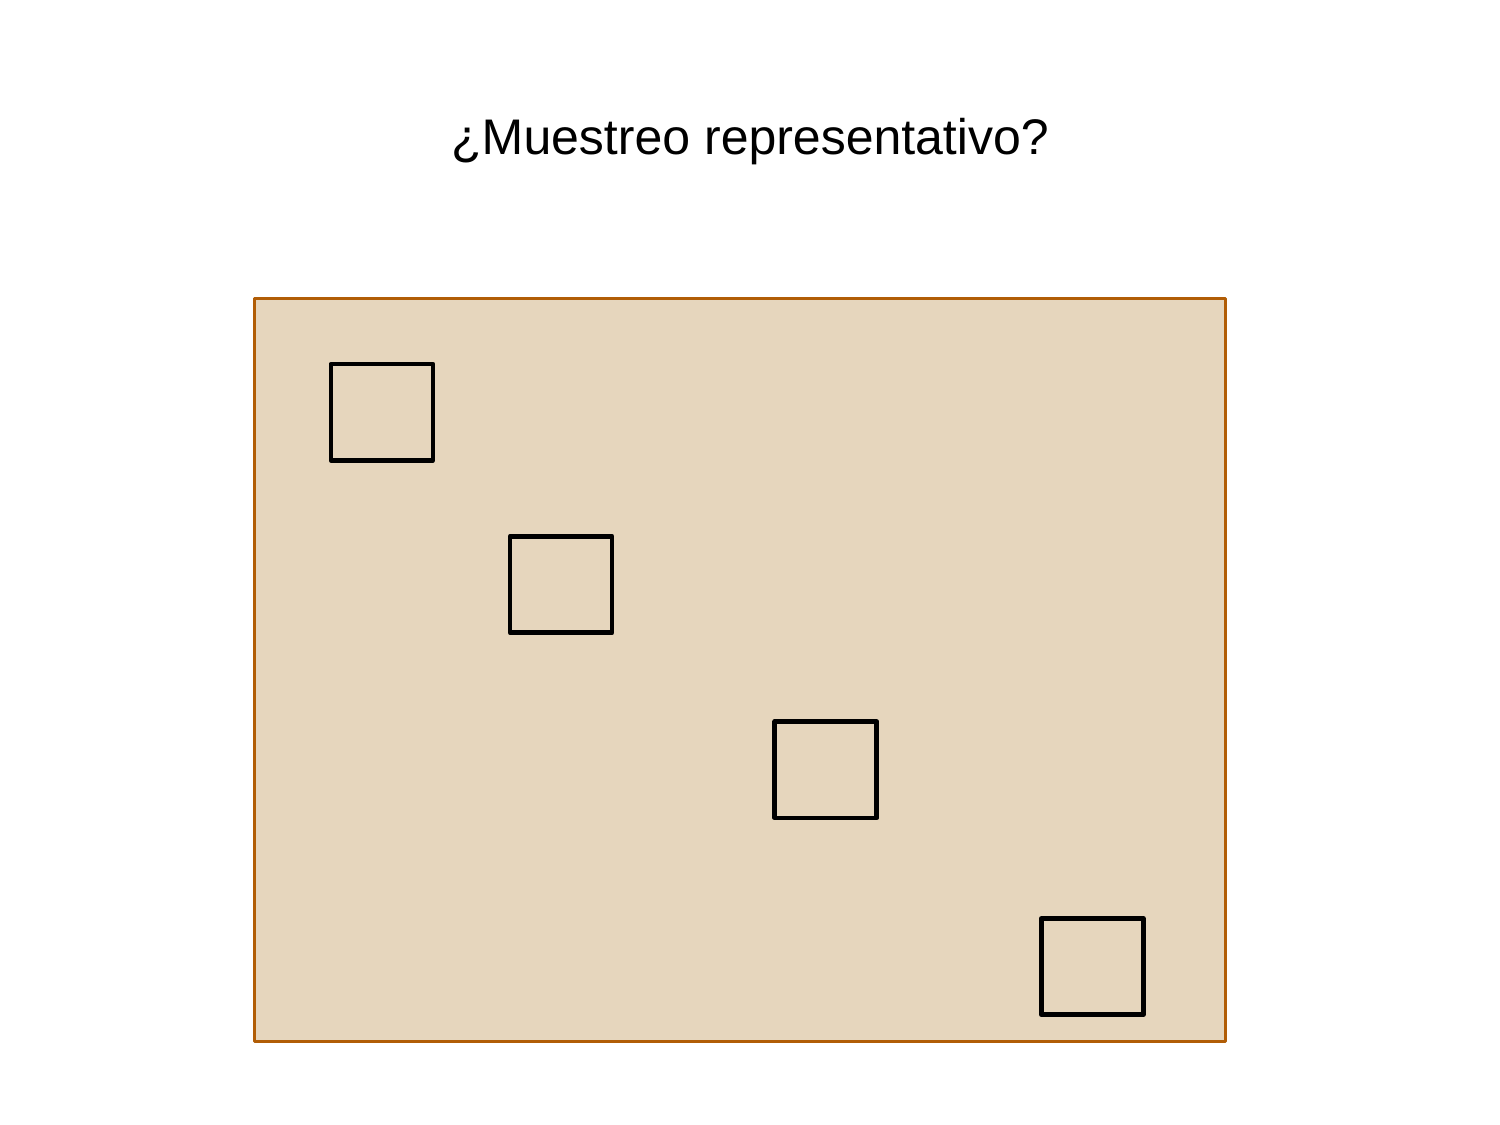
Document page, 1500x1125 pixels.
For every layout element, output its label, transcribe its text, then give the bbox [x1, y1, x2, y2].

text_box ¿Muestreo representativo? [381, 96, 1118, 172]
text_box [253, 297, 1227, 1043]
picture [274, 323, 1198, 1016]
